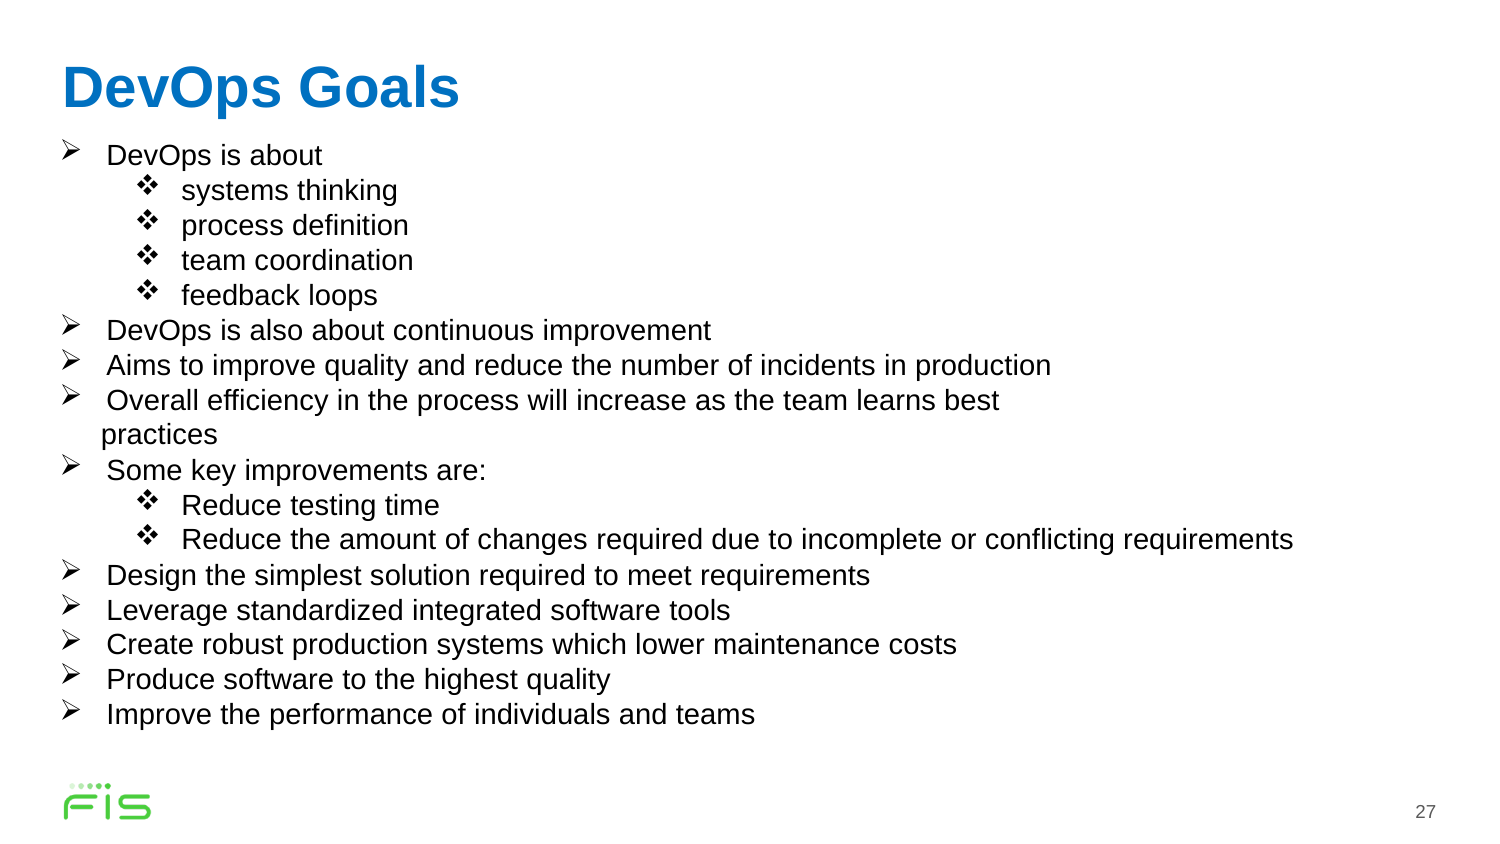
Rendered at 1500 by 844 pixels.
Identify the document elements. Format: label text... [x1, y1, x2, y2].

title DevOps Goals [62, 62, 1435, 141]
text_box DevOps is about systems thinking process definition team coordination feedback loops DevOps is also about continuous improvement Aims to improve quality and reduce the number of incidents in production Overall efficiency in the process will increase as the team learns best practices Some key improvements are: Reduce testing time Reduce the amount of changes required due to incomplete or conflicting requirements Design the simplest solution required to meet requirements Leverage standardized integrated software tools Create robust production systems which lower maintenance costs Produce software to the highest quality Improve the performance of individuals and teams [53, 130, 1484, 844]
text_box [31, 130, 1462, 711]
